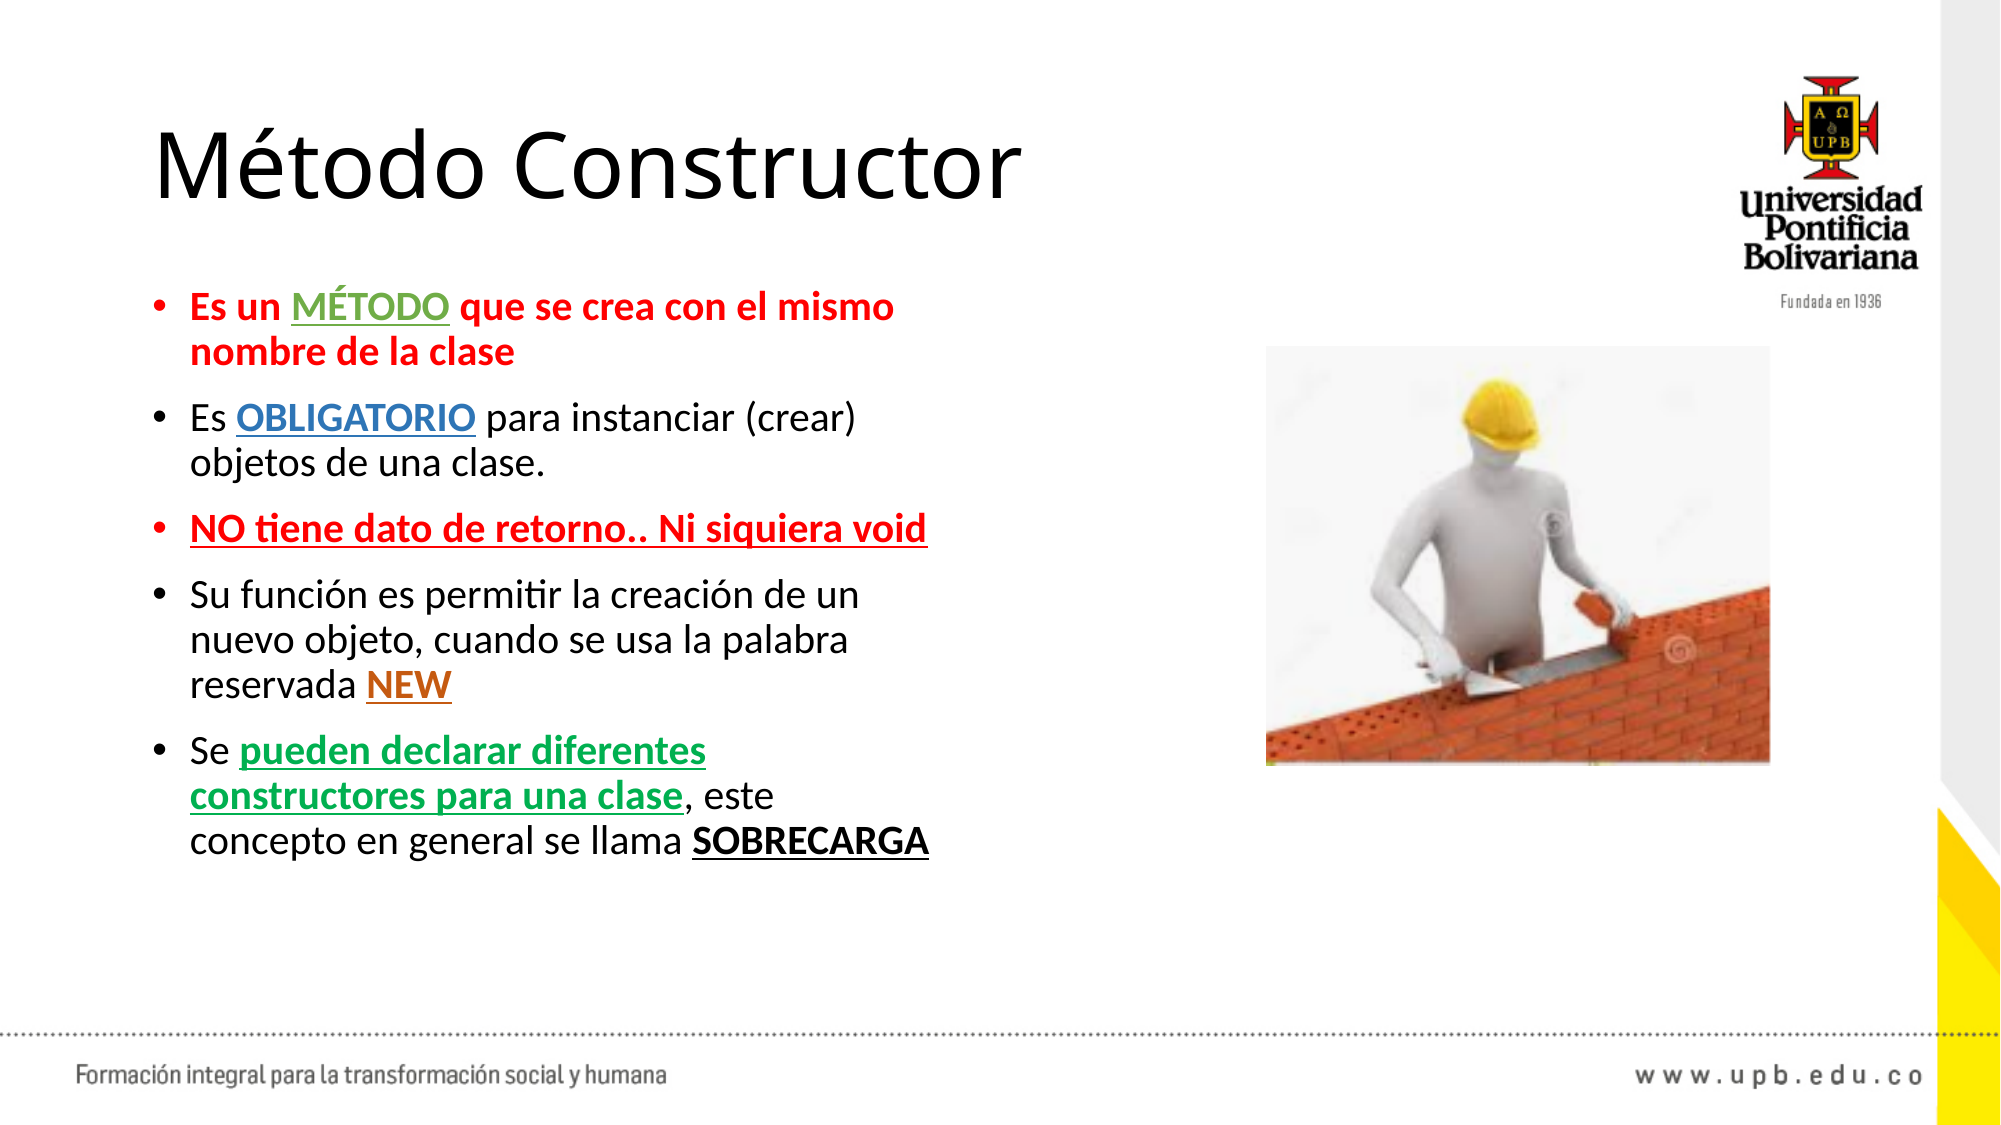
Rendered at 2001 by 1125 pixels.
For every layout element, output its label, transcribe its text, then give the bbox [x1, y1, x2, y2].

list Es un MÉTODO que se crea con el mismo nombre de la clase Es OBLIGATORIO para instanciar (crear) objetos de una clase. NO tiene dato de retorno.. Ni siquiera void Su función es permitir la creación de un nuevo objeto, cuando se usa la palabra reservada NEW Se pueden declarar diferentes constructores para una clase, este concepto en general se llama SOBRECARGA [137, 277, 949, 992]
picture [0, 0, 2001, 1125]
title Método Constructor [137, 59, 1863, 278]
